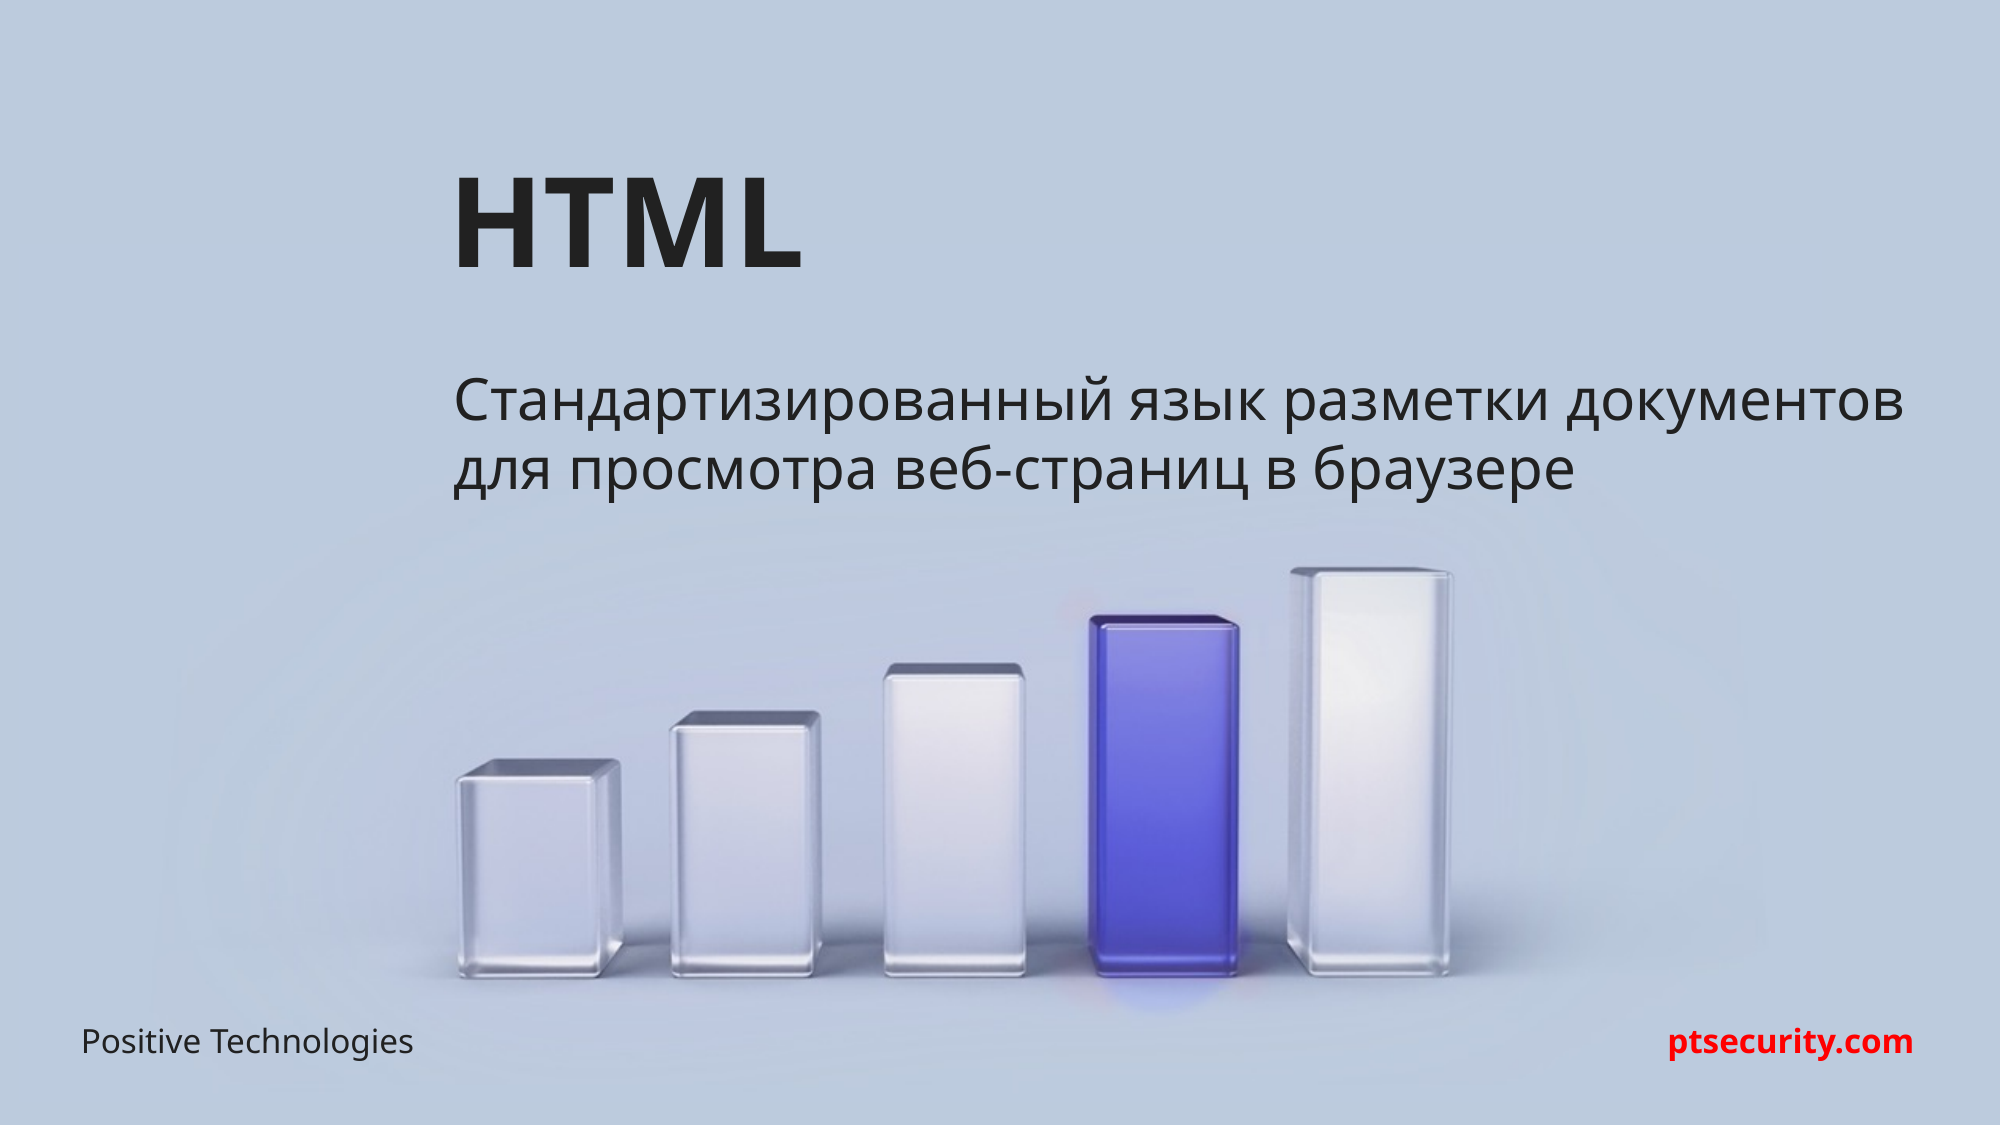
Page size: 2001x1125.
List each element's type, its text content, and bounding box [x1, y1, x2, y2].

picture [19, 244, 1822, 1102]
list Стандартизированный язык разметки документов для просмотра веб-страниц в браузере [438, 354, 1946, 901]
title HTML [433, 147, 1946, 431]
